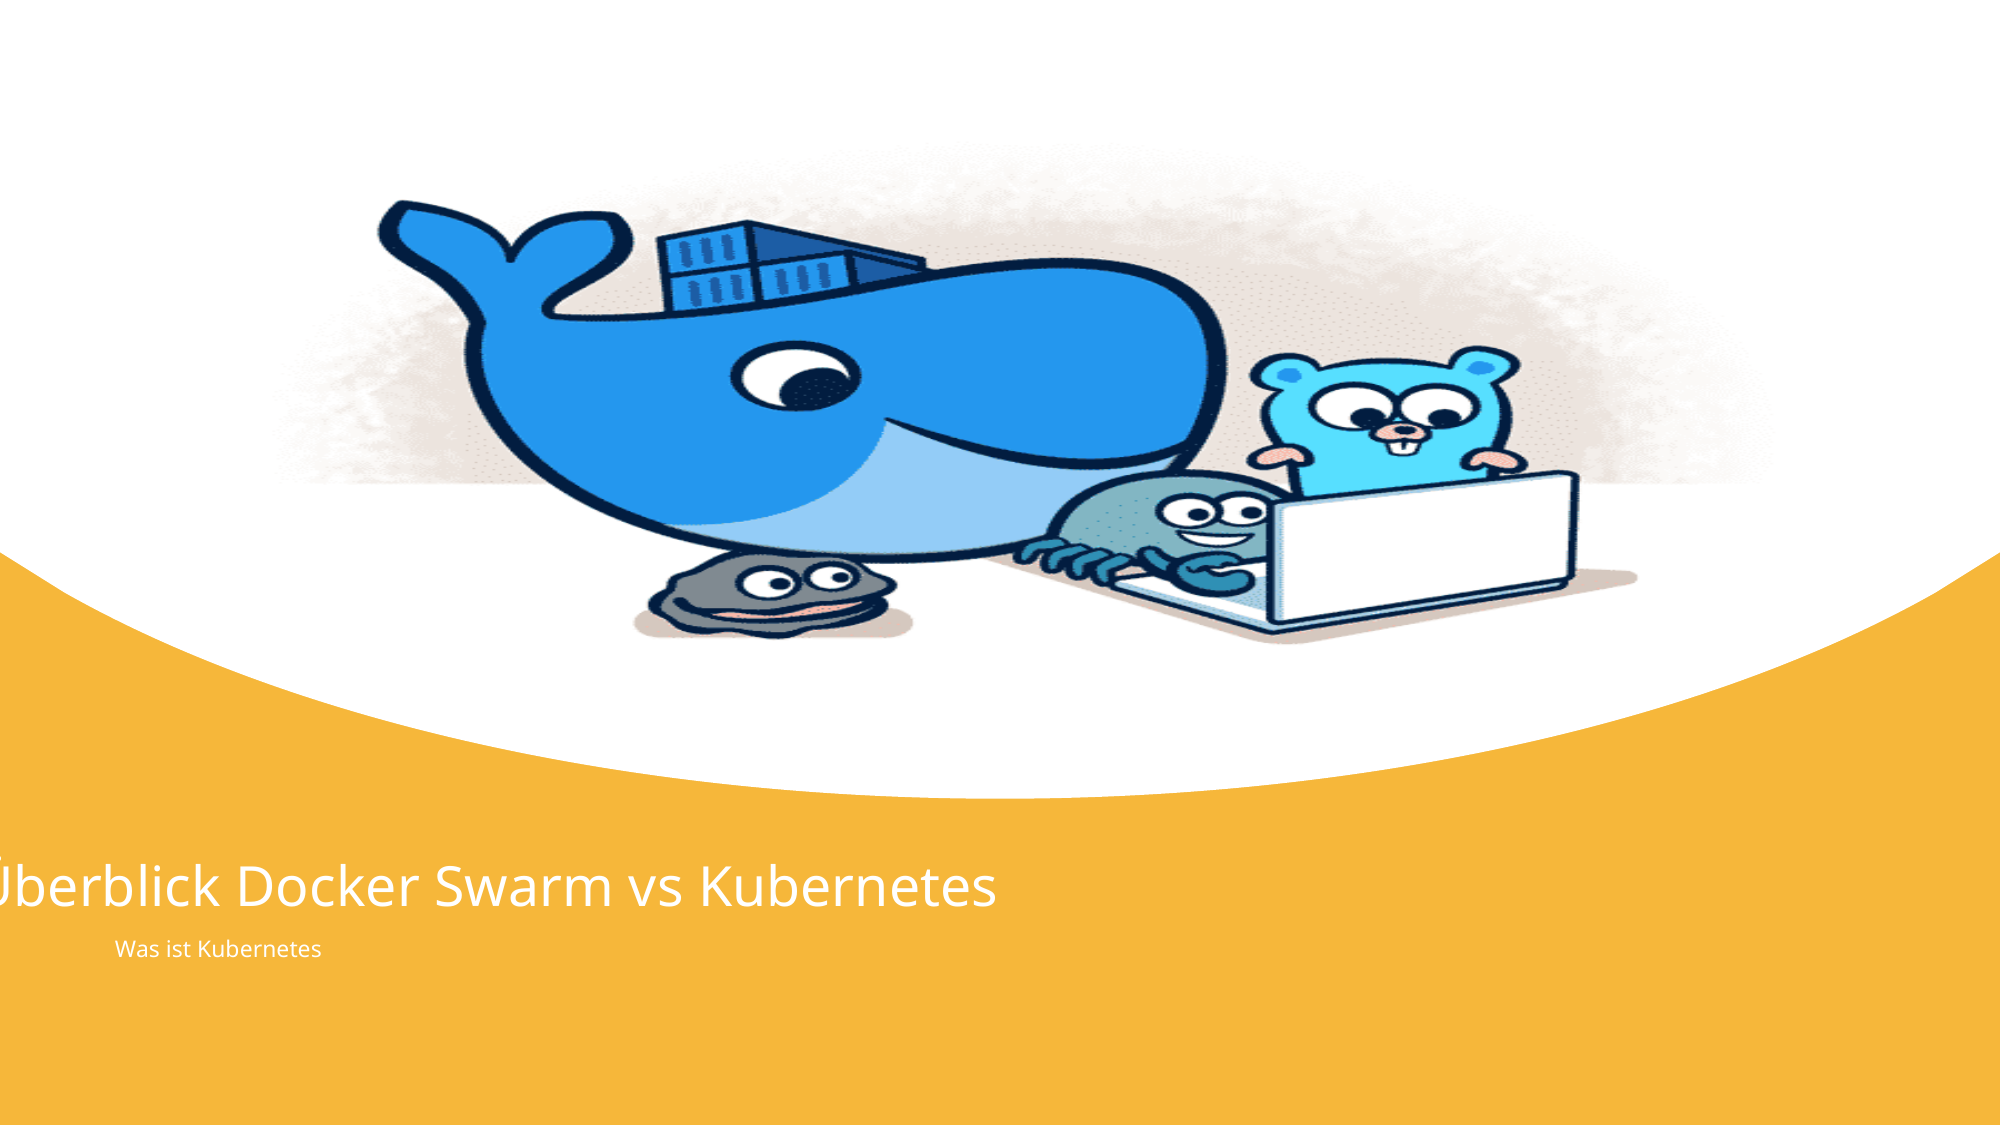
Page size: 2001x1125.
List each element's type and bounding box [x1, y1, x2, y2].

text_box [100, 843, 872, 966]
picture [0, 0, 2000, 799]
